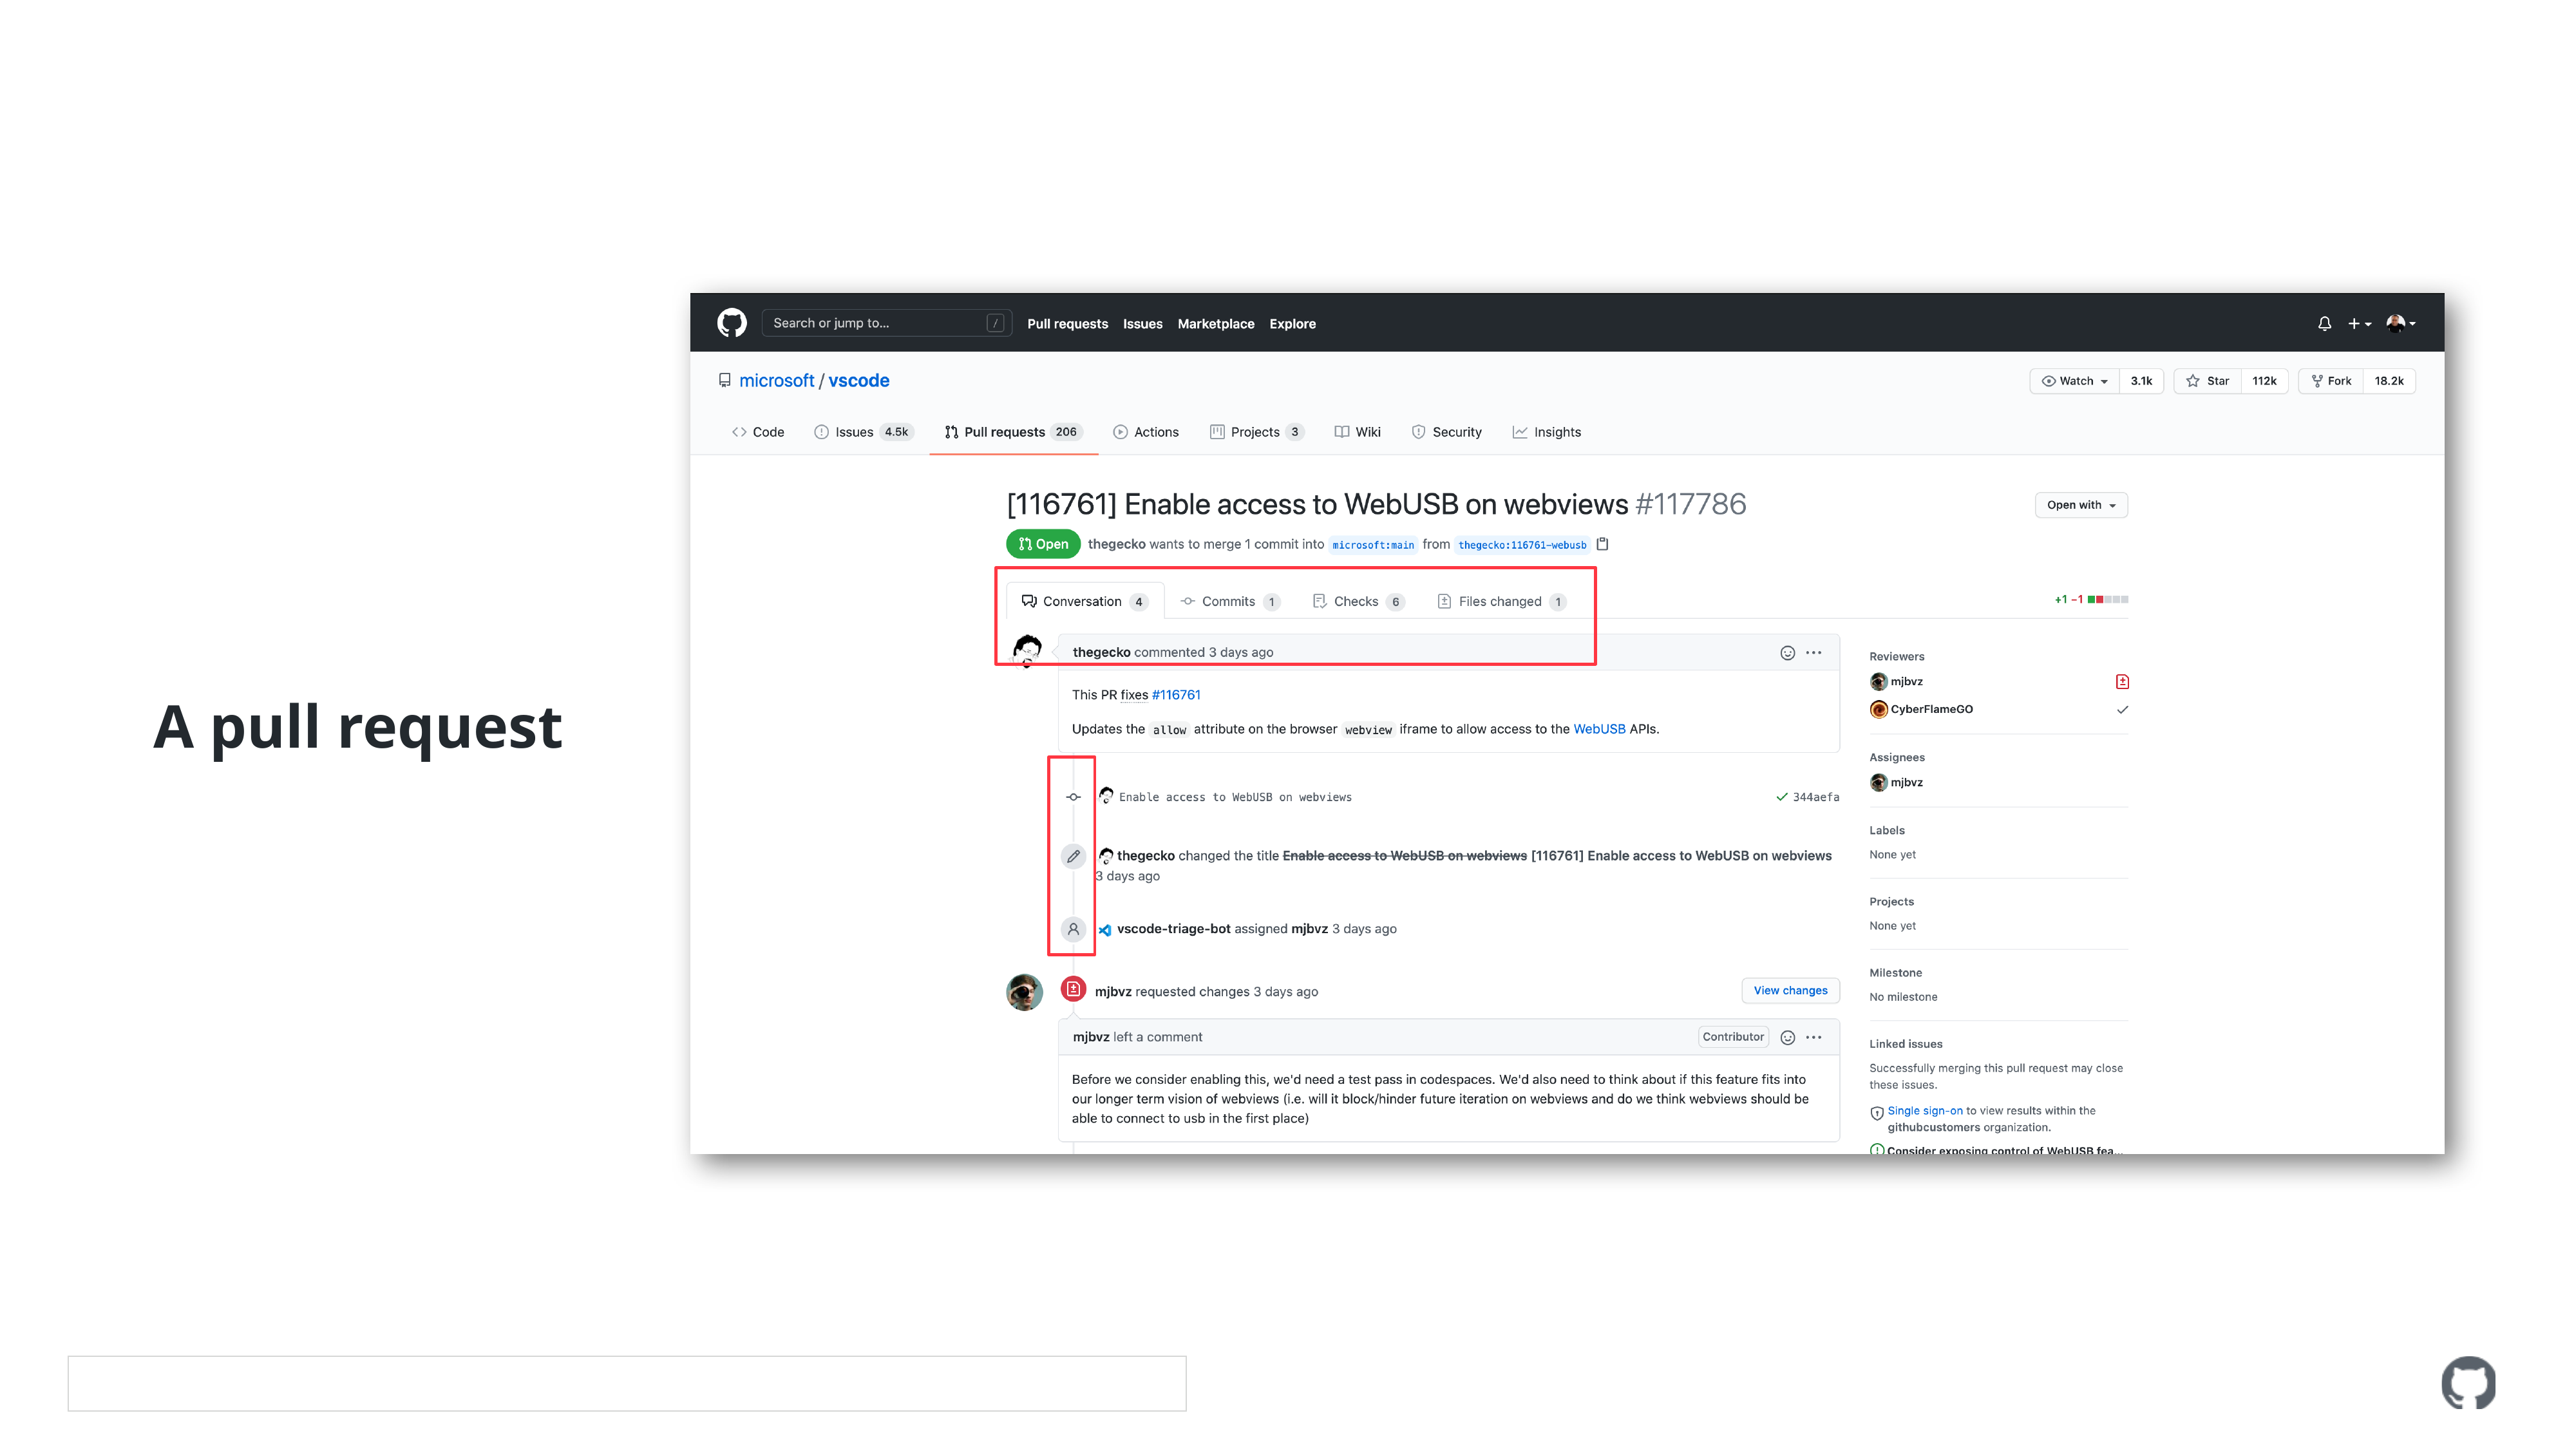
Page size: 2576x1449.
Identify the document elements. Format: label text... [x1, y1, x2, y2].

text_box A pull request [128, 214, 798, 1235]
picture [690, 293, 2445, 1154]
